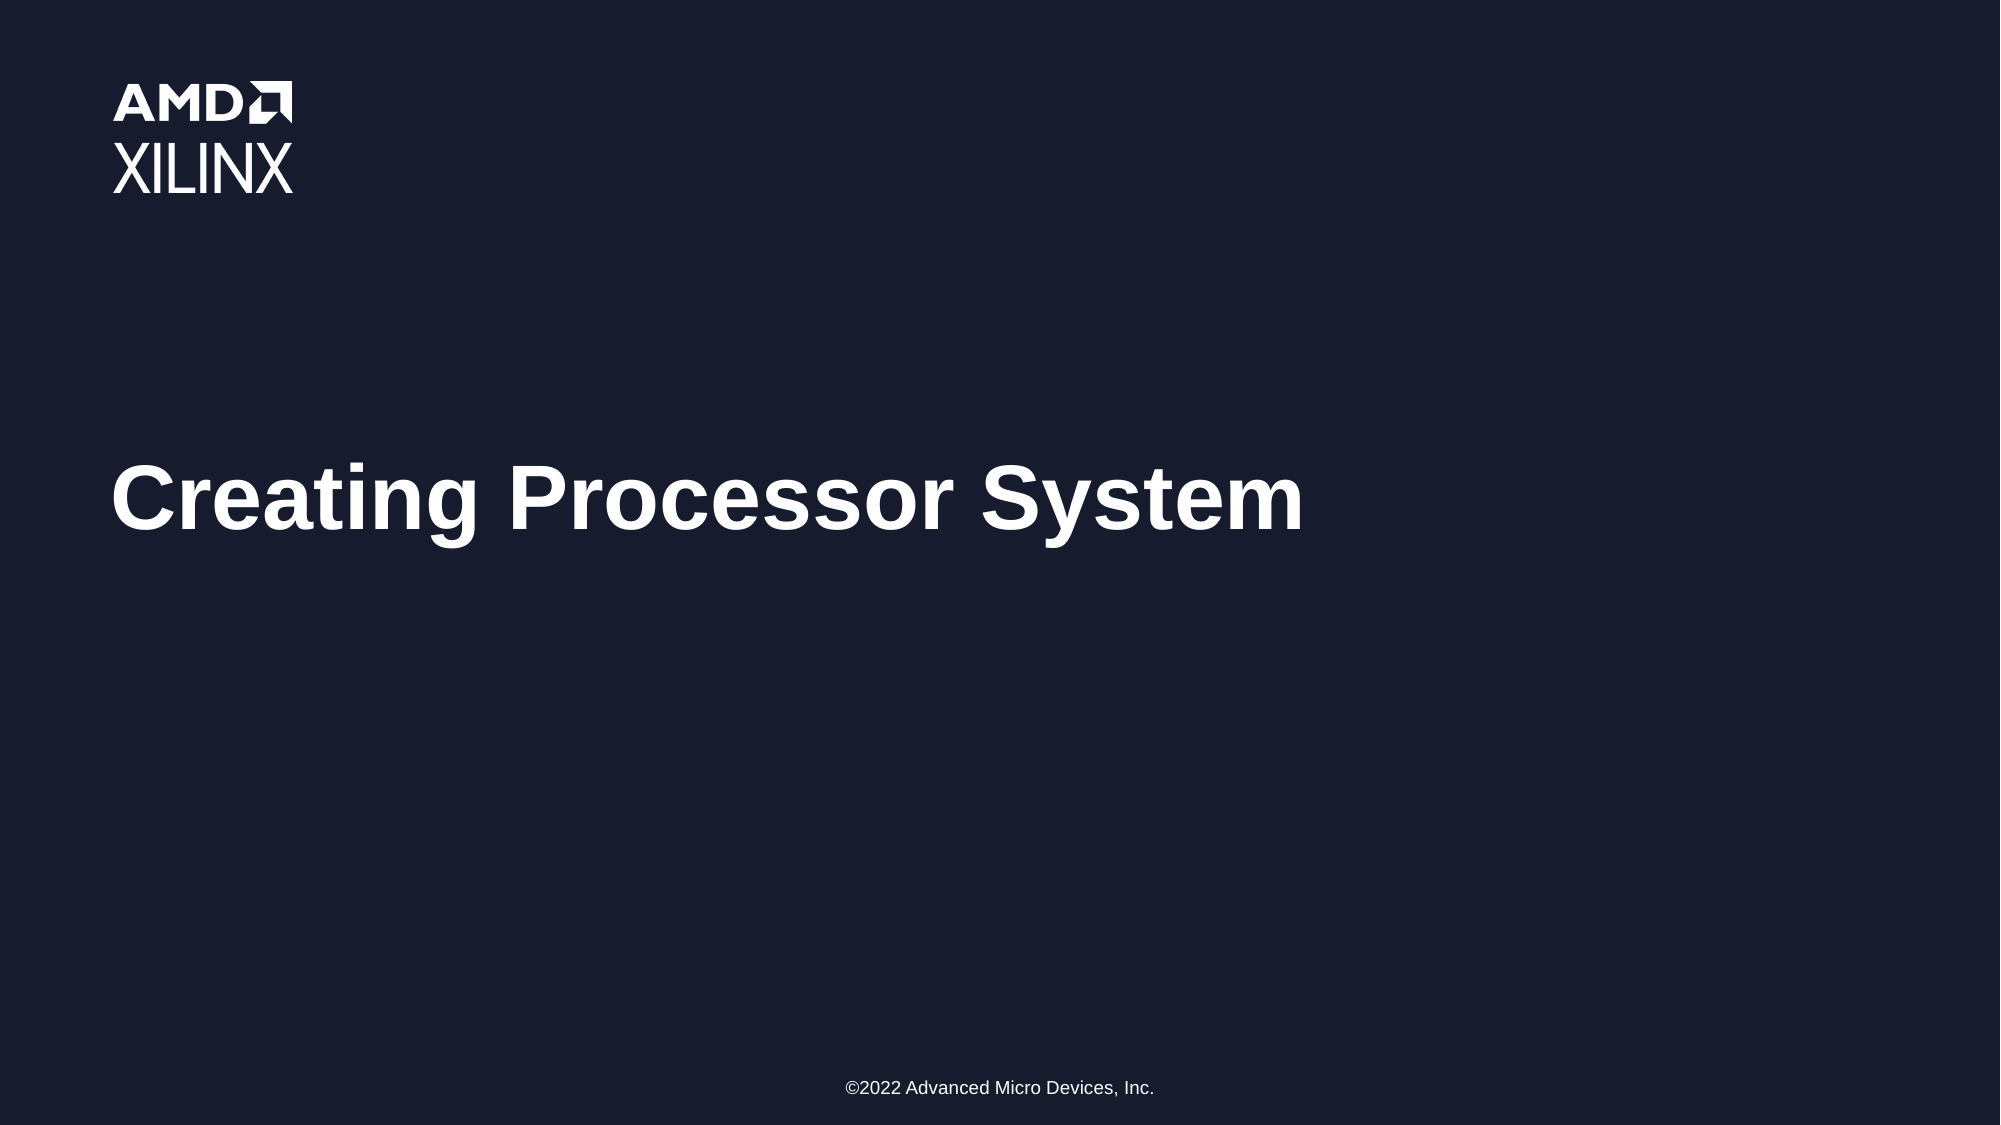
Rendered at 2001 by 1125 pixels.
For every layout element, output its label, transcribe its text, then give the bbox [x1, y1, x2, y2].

title Creating Processor System [95, 442, 1563, 603]
picture [113, 81, 293, 193]
